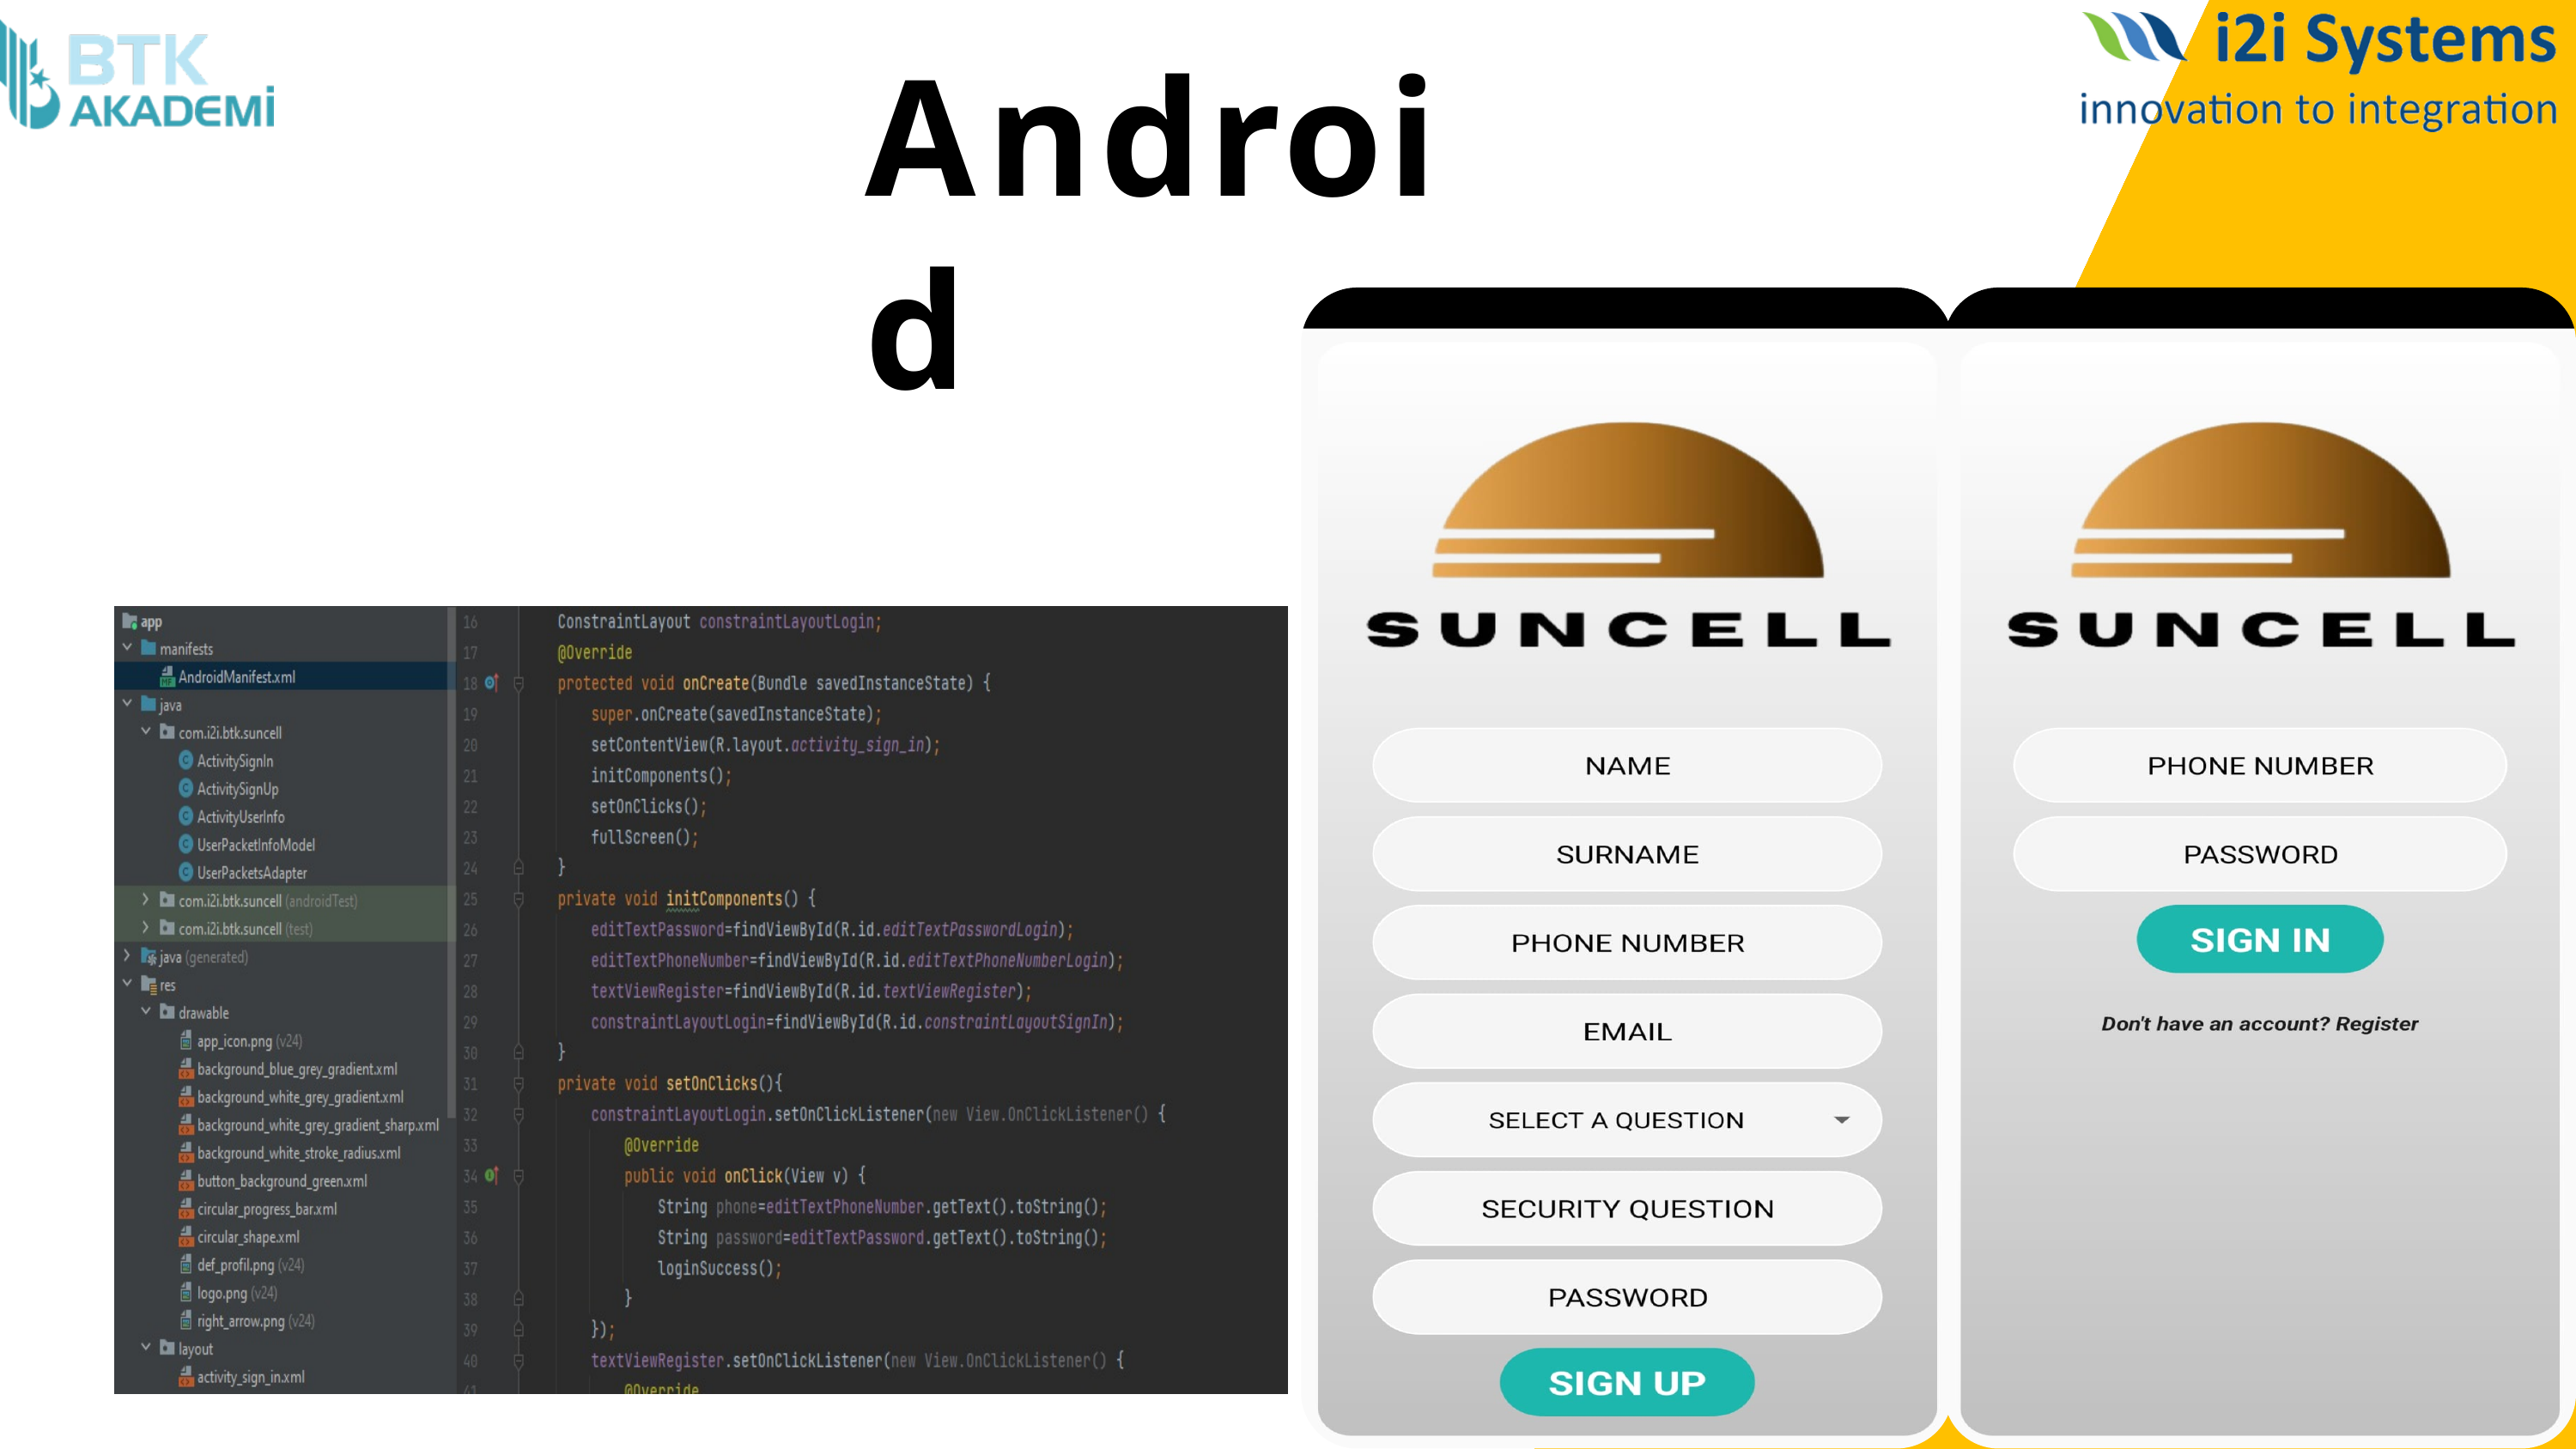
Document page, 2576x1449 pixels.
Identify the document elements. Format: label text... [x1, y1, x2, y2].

text_box [1292, 702, 1297, 724]
picture [0, 0, 274, 149]
picture [2081, 12, 2556, 133]
picture [1301, 287, 2576, 1449]
text_box [2076, 0, 2576, 287]
picture [113, 605, 1289, 1394]
text_box [1292, 724, 1297, 767]
title Android [863, 33, 1494, 422]
